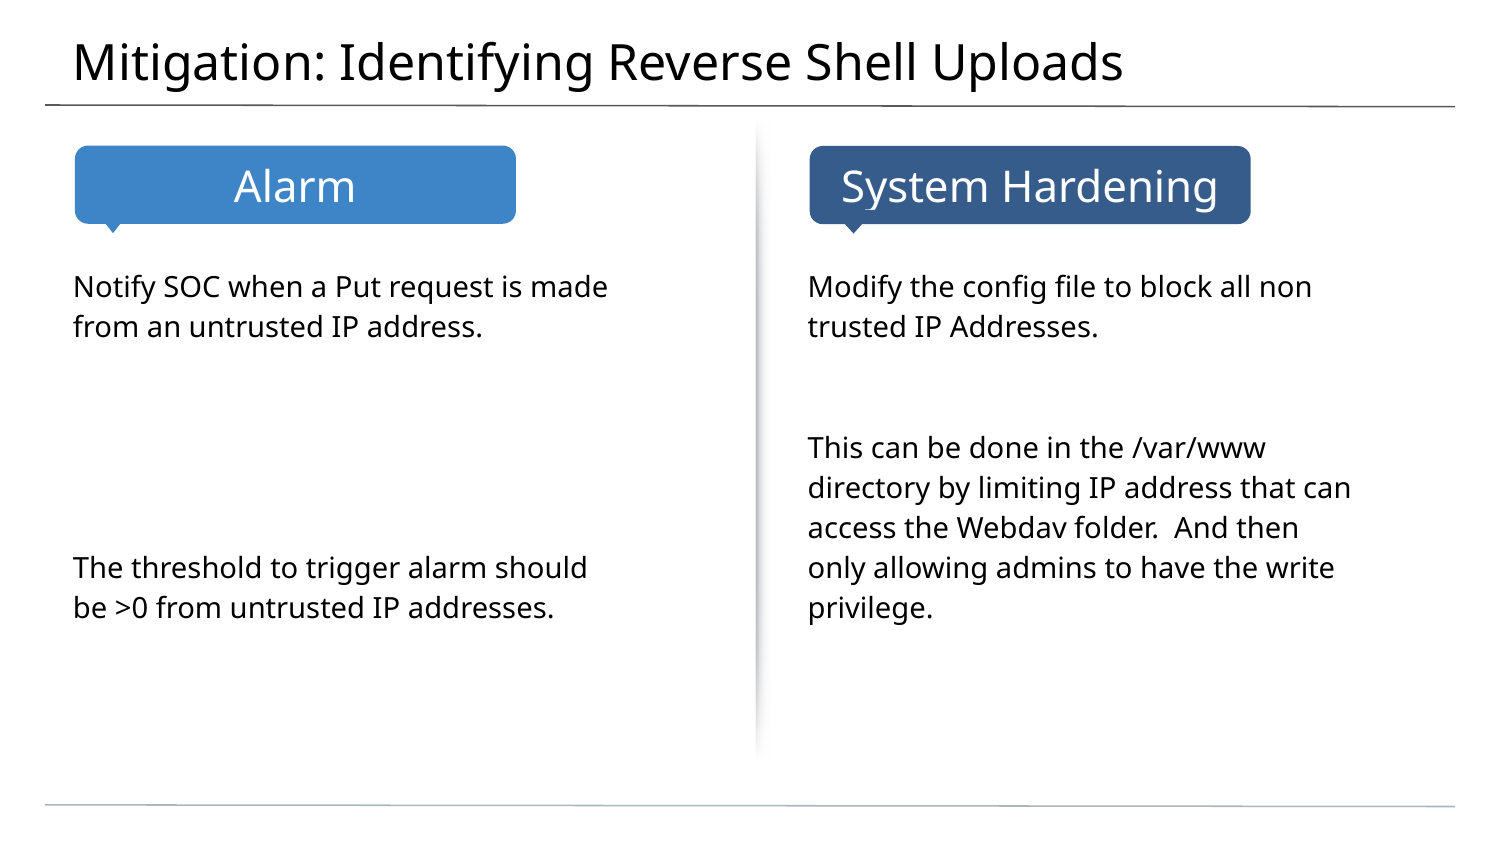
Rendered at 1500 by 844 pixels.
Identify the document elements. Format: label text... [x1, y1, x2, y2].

subtitle Notify SOC when a Put request is made from an untrusted IP address. The threshold to trigger alarm should be >0 from untrusted IP addresses. [0, 262, 704, 805]
title Mitigation: Identifying Reverse Shell Uploads [0, 0, 1500, 88]
subtitle Modify the config file to block all non trusted IP Addresses. This can be done in the /var/www directory by limiting IP address that can access the Webdav folder. And then only allowing admins to have the write privilege. [732, 263, 1438, 805]
picture [703, 107, 839, 782]
